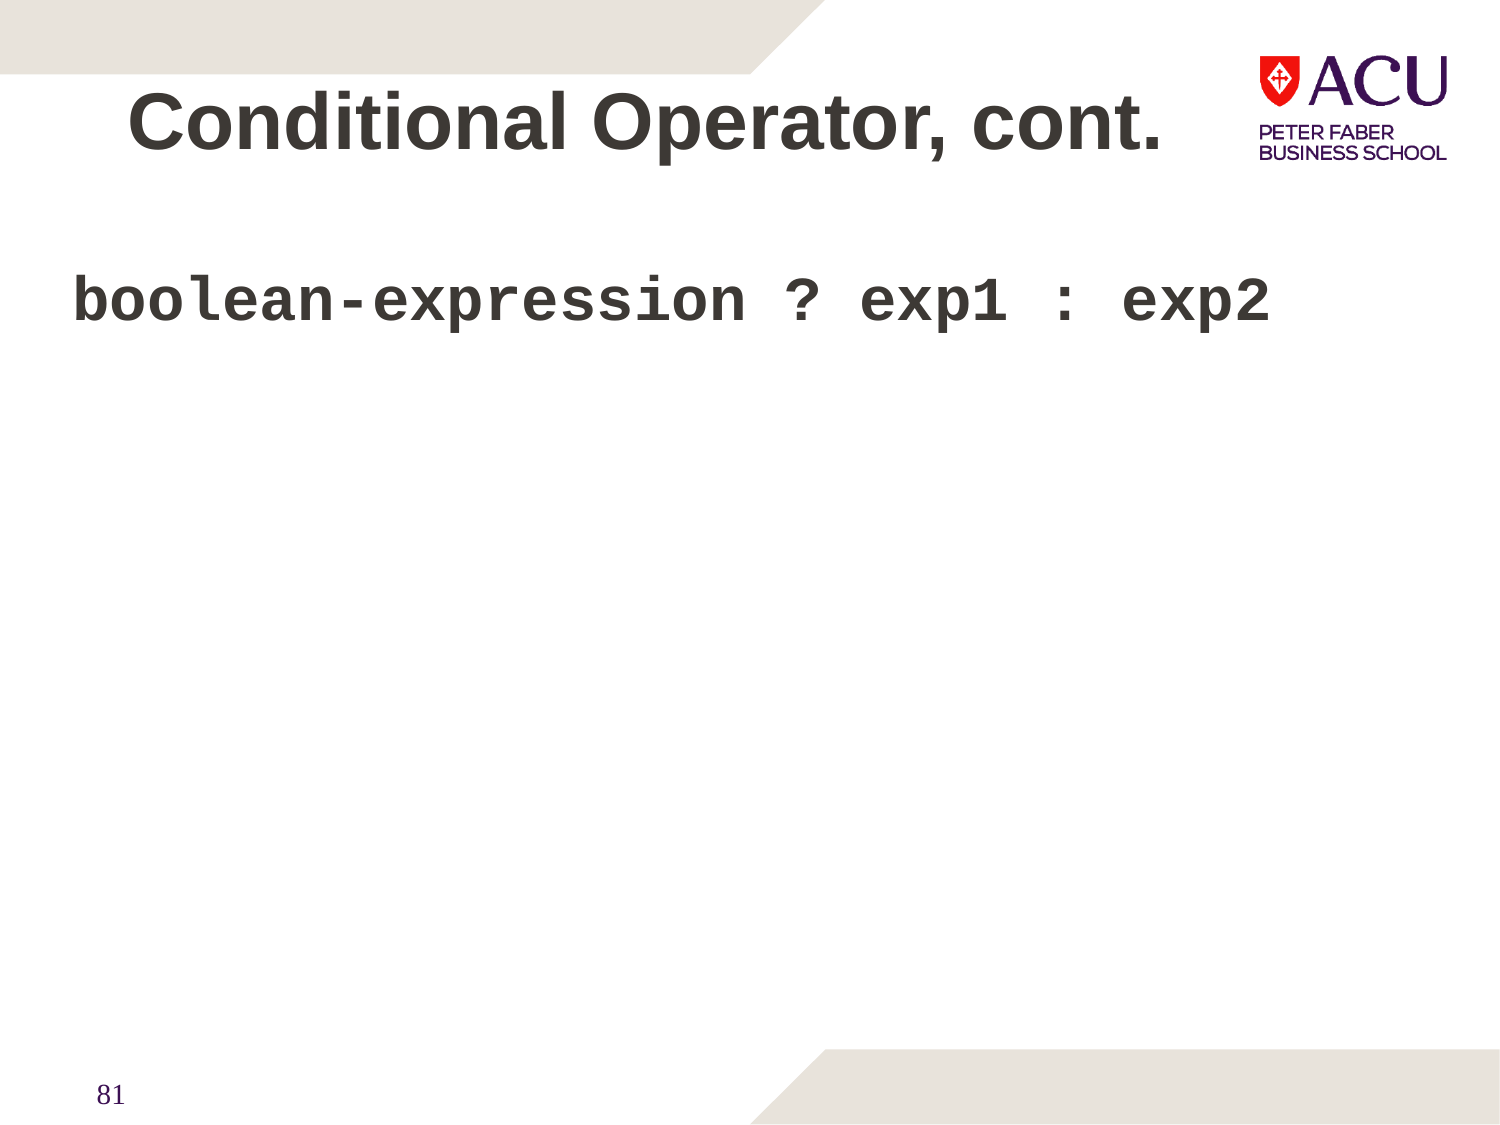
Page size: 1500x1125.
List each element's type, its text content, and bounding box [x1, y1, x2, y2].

slide_number 81 [81, 1068, 156, 1109]
picture [1388, 41, 1466, 175]
title Conditional Operator, cont. [112, 0, 1388, 235]
list boolean-expression ? exp1 : exp2 [57, 249, 1469, 405]
